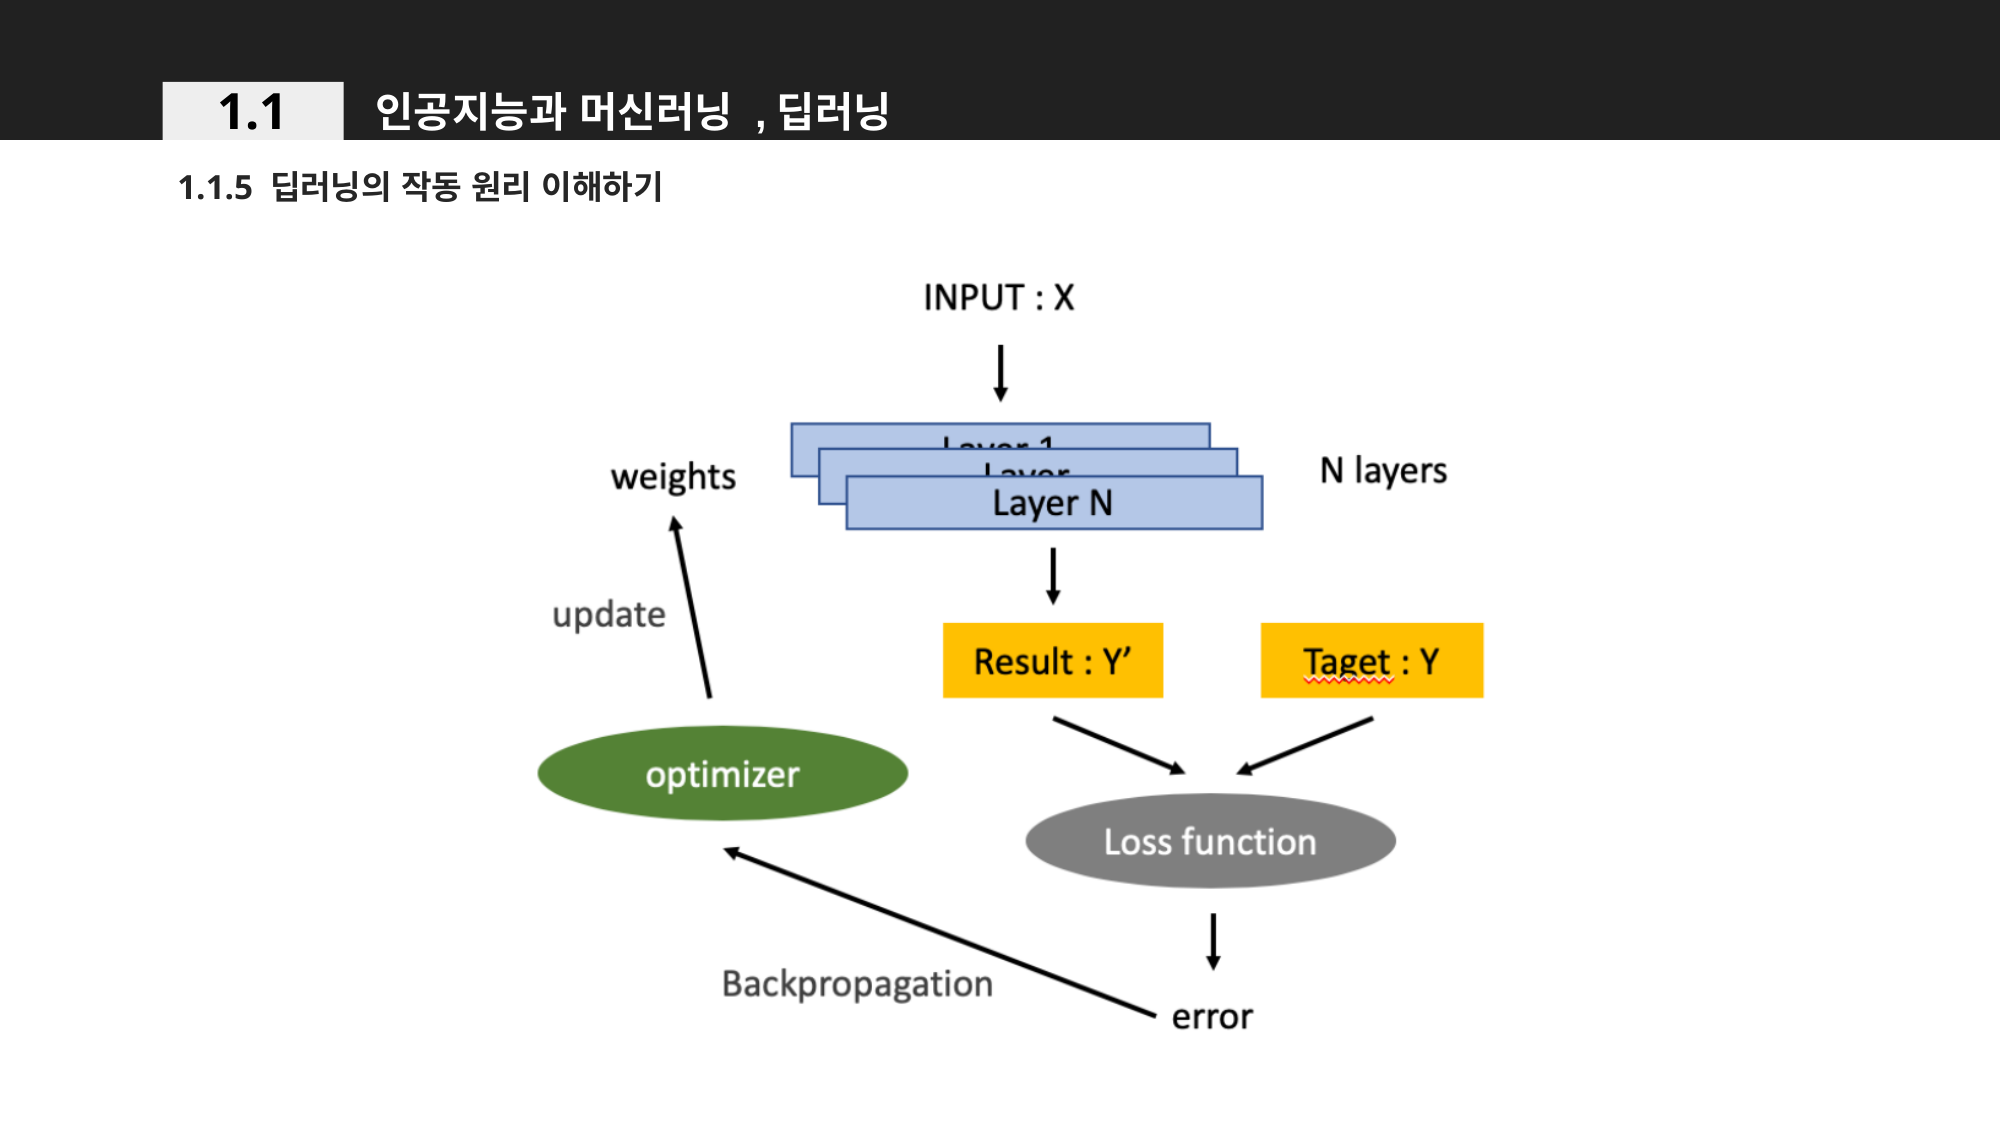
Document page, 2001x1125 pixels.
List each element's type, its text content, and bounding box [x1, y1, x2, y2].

picture [490, 231, 1509, 1080]
text_box [161, 81, 202, 141]
text_box 1.1.5 딥러닝의 작동 원리 이해하기 [162, 138, 955, 214]
text_box 인공지능과 머신러닝 ,딥러닝 [360, 78, 907, 138]
text_box [0, 0, 2000, 141]
text_box 1.1 [202, 72, 304, 138]
text_box [304, 81, 345, 138]
